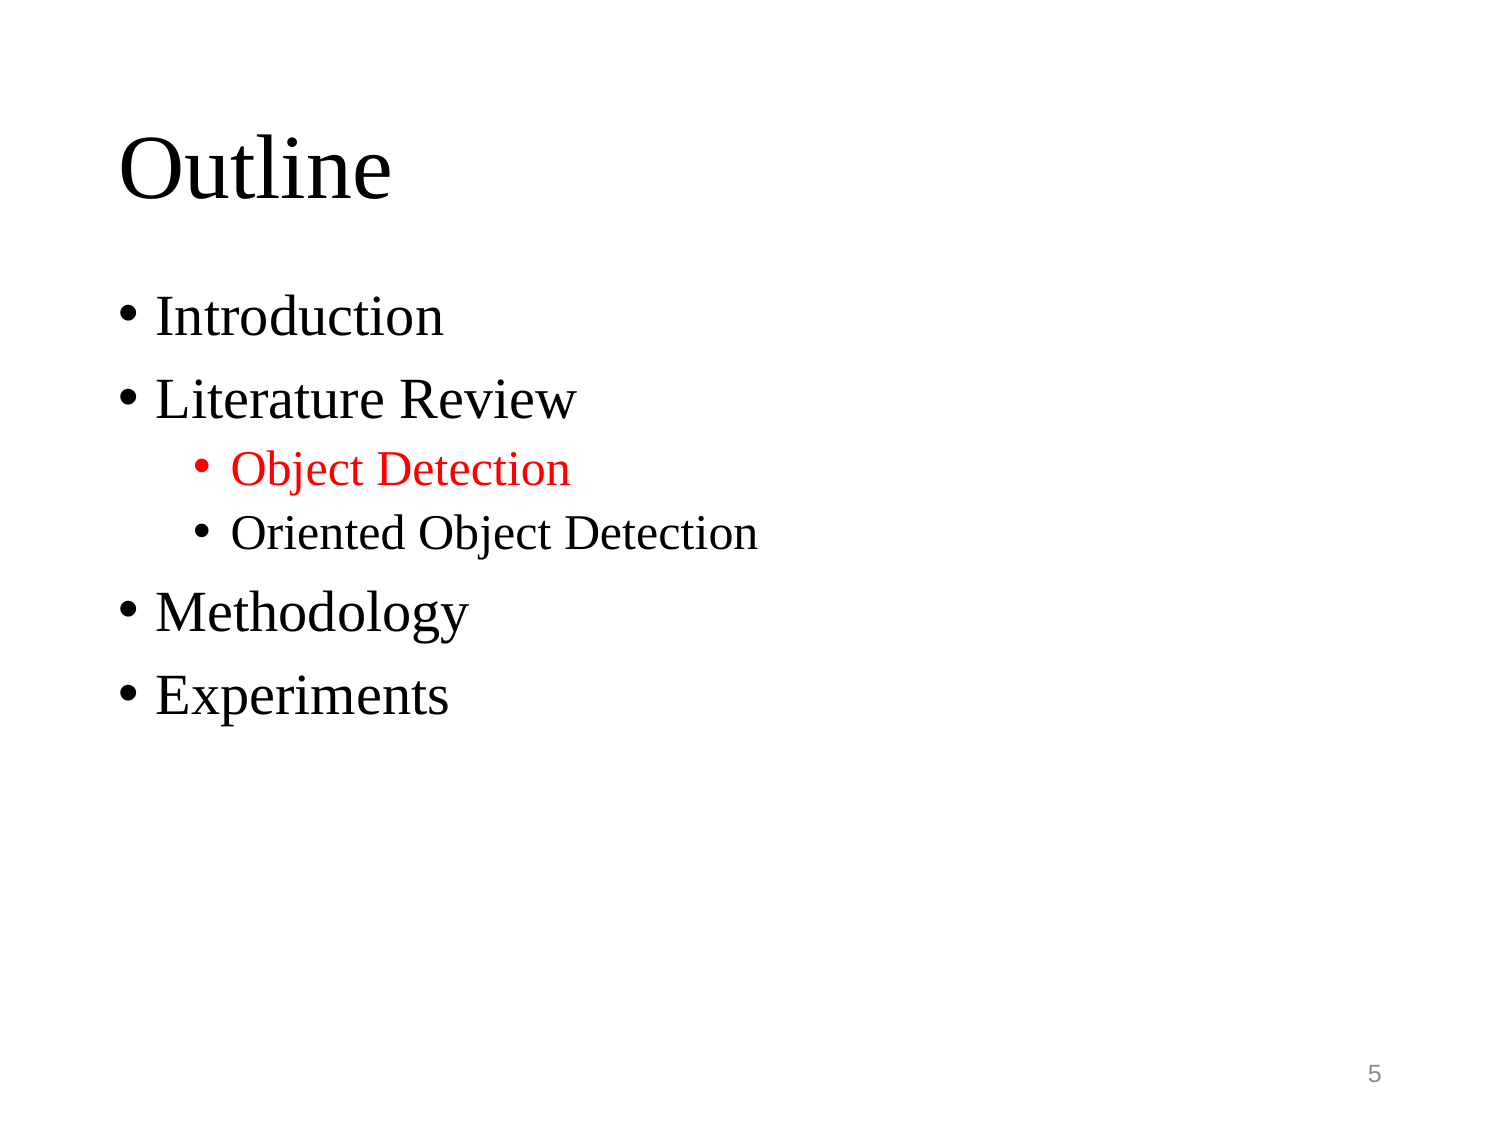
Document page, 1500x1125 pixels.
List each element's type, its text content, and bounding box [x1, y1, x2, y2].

title Outline [103, 59, 1397, 277]
slide_number 5 [1059, 1042, 1397, 1103]
list Introduction Literature Review Object Detection Oriented Object Detection Methodology Experiments [103, 277, 1397, 1043]
